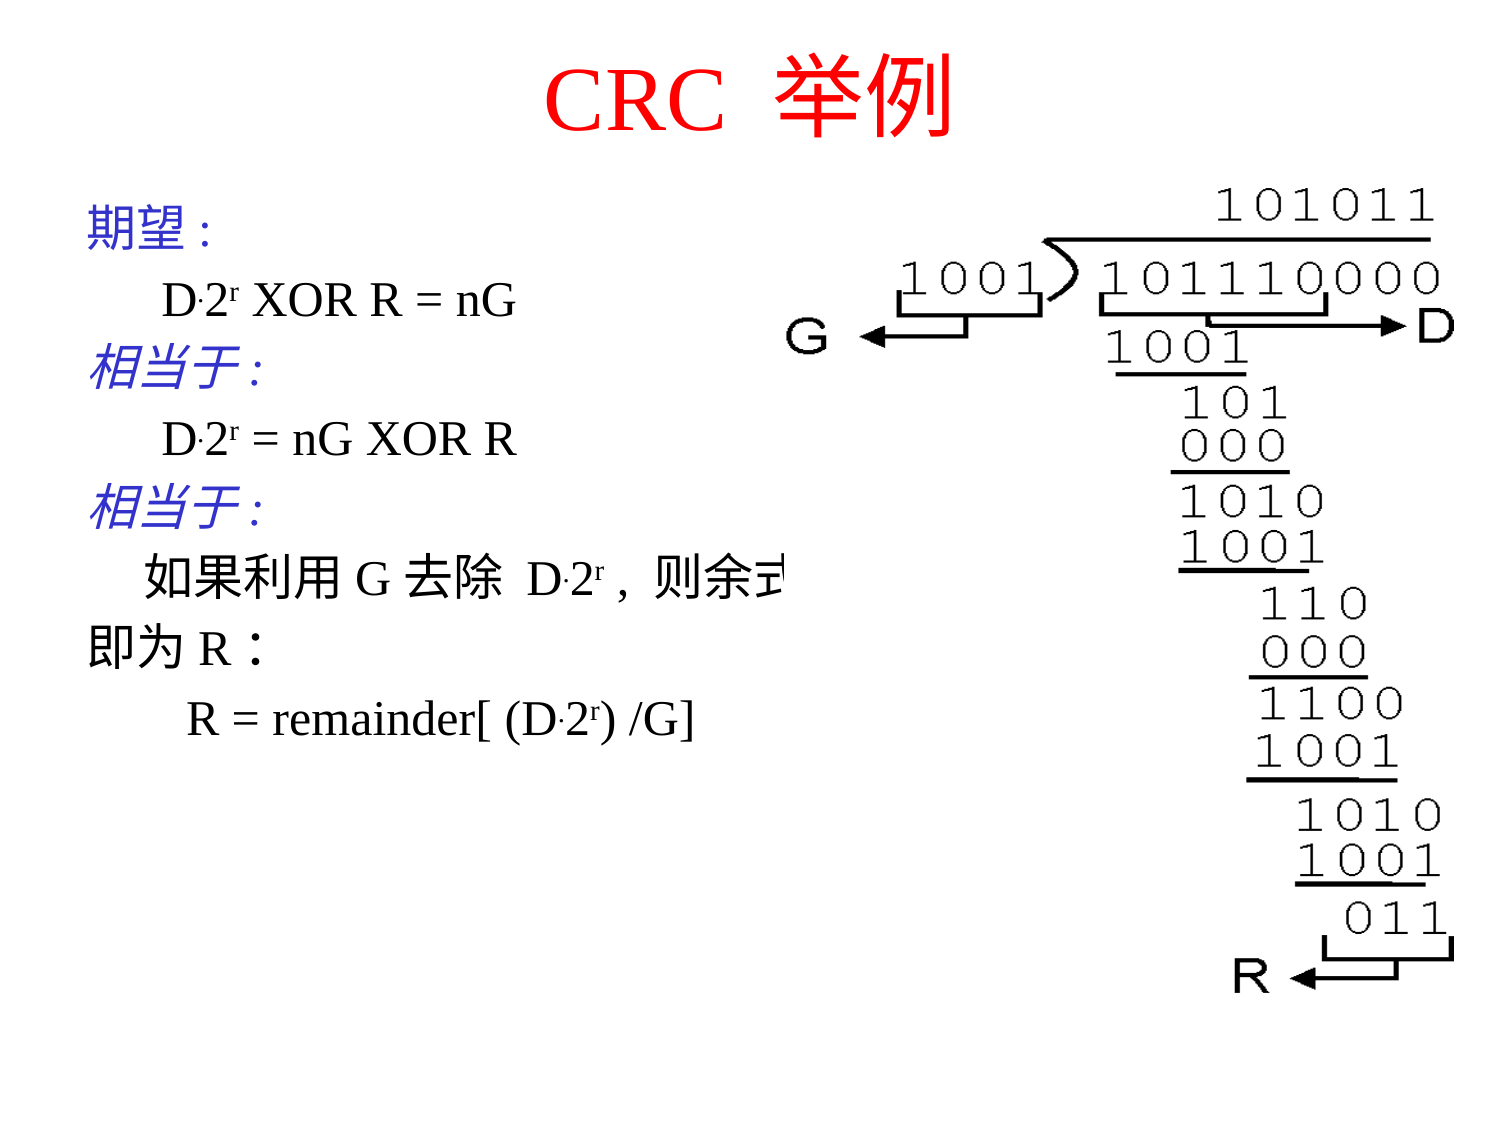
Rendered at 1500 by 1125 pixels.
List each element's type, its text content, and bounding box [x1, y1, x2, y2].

list 期望: D.2r XOR R = nG 相当于: D.2r = nG XOR R 相当于: 如果利用G去除 D.2r , 则余式 即为R： R = remainder[ (D.2r) /G] [70, 188, 781, 934]
title CRC 举例 [0, 0, 1500, 188]
picture [784, 187, 1454, 995]
